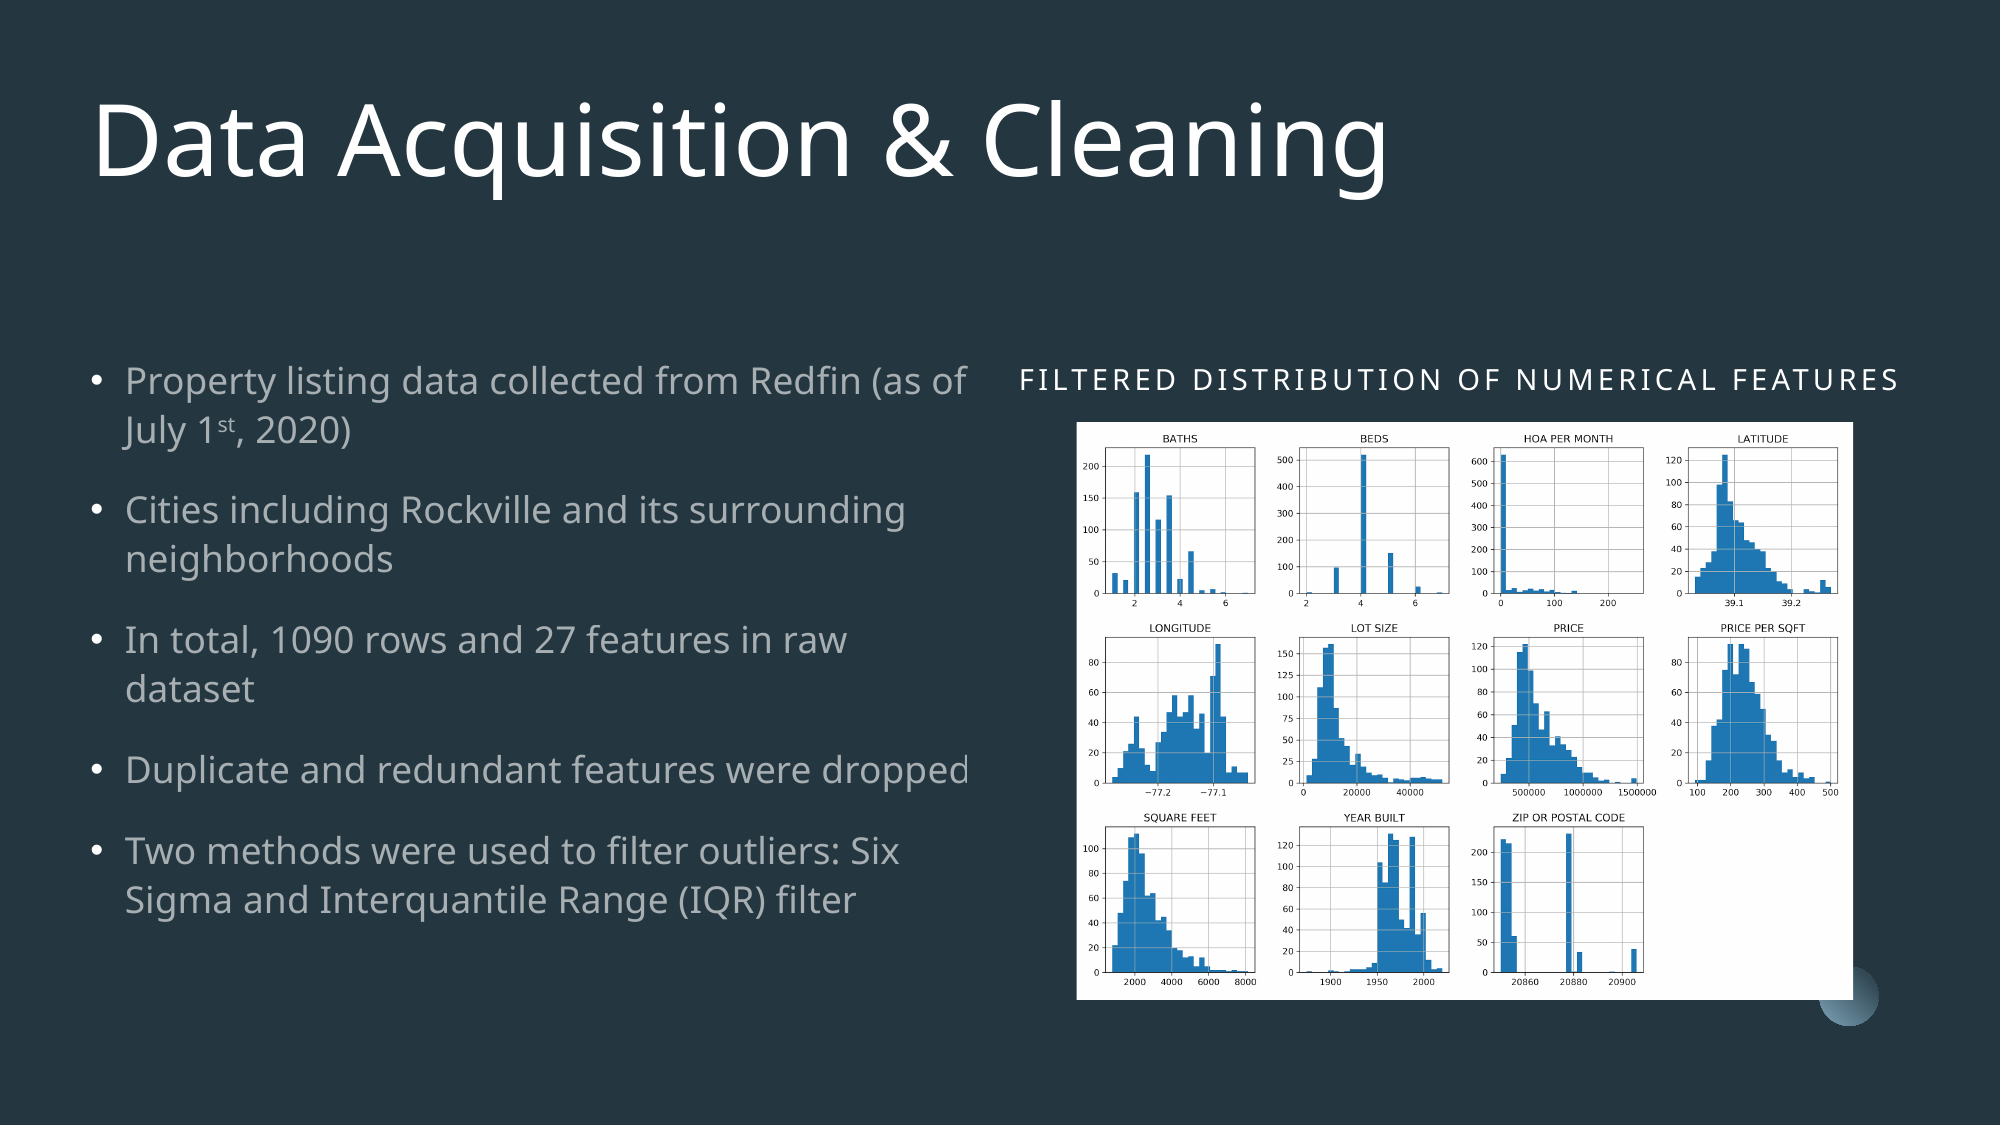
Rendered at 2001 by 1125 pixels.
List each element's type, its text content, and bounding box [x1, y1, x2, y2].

title Data Acquisition & Cleaning [90, 90, 1911, 309]
list Property listing data collected from Redfin (as of July 1st, 2020) Cities including Rockville and its surrounding neighborhoods In total, 1090 rows and 27 features in raw dataset Duplicate and redundant features were dropped Two methods were used to filter outliers: Six Sigma and Interquantile Range (IQR) filter [90, 352, 981, 930]
list Filtered distribution of numerical features [1019, 308, 1911, 397]
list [1076, 422, 1854, 1000]
